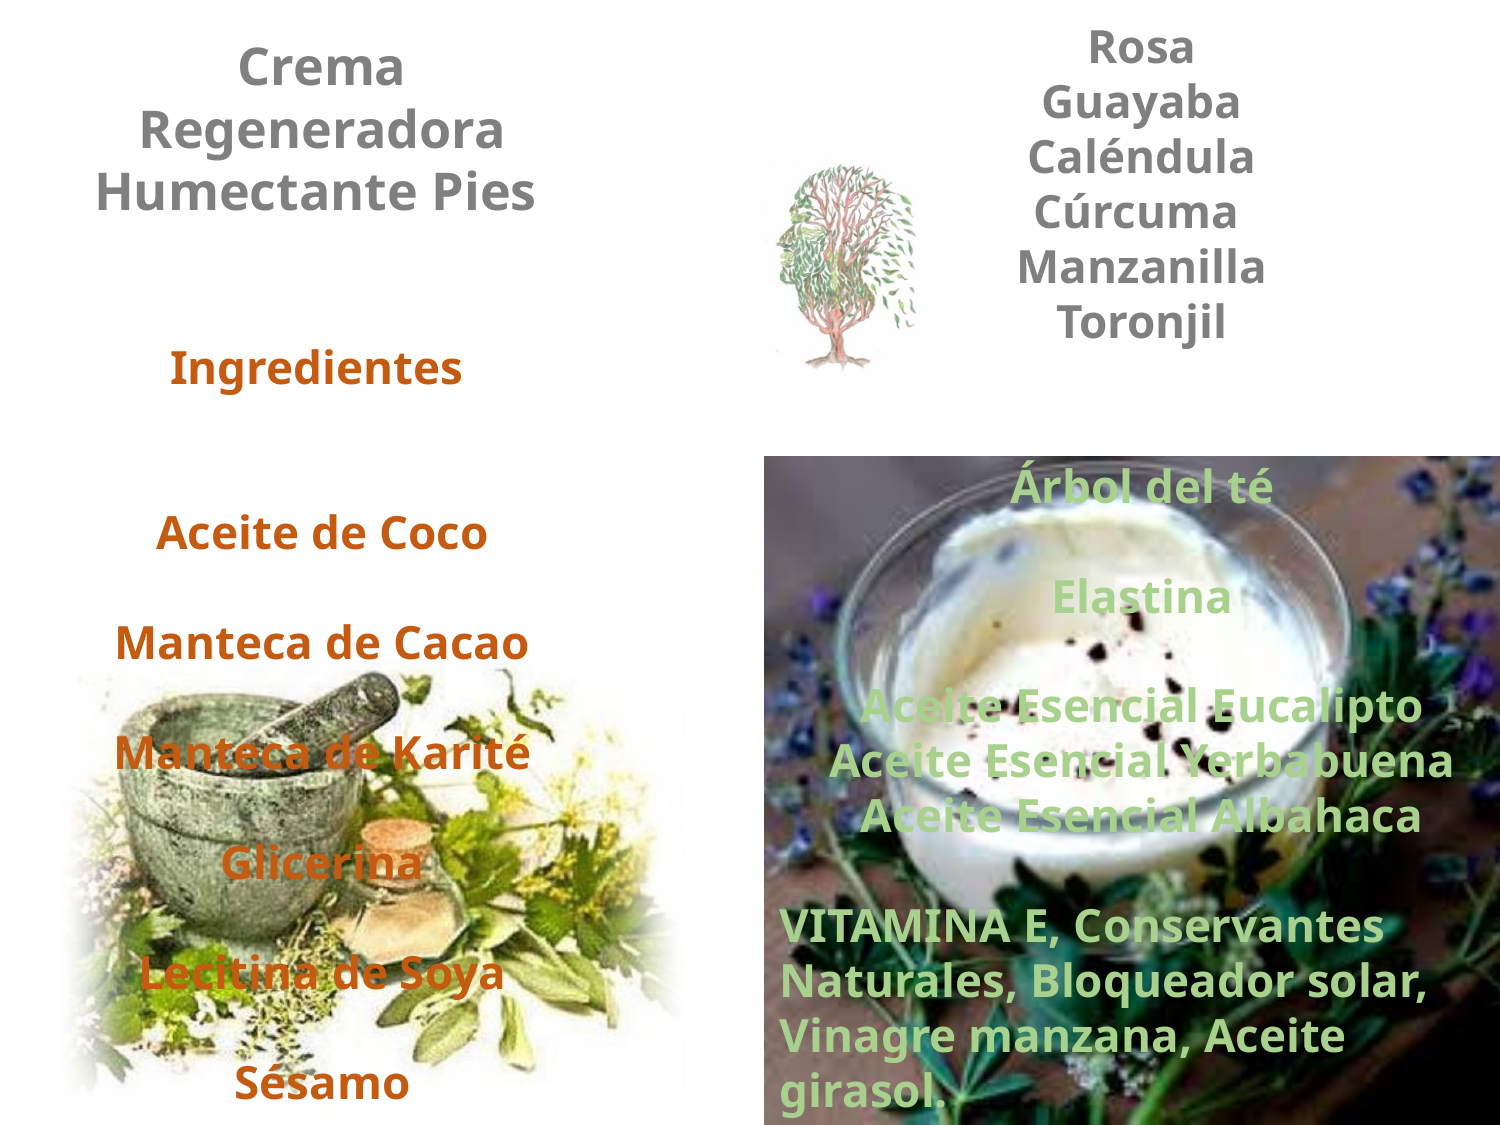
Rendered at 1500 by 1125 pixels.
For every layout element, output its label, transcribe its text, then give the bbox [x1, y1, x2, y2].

picture [740, 131, 939, 387]
text_box Rosa Guayaba Caléndula Cúrcuma Manzanilla Toronjil Árbol del té Elastina Aceite Esencial Eucalipto Aceite Esencial Yerbabuena Aceite Esencial Albahaca VITAMINA E, Conservantes Naturales, Bloqueador solar, Vinagre manzana, Aceite girasol. [764, 0, 1500, 456]
picture [57, 610, 688, 1125]
picture [764, 456, 1500, 1125]
text_box Crema Regeneradora Humectante Pies Ingredientes Aceite de Coco Manteca de Cacao Manteca de Karité Glicerina Lecitina de Soya Sésamo [37, 0, 607, 1125]
